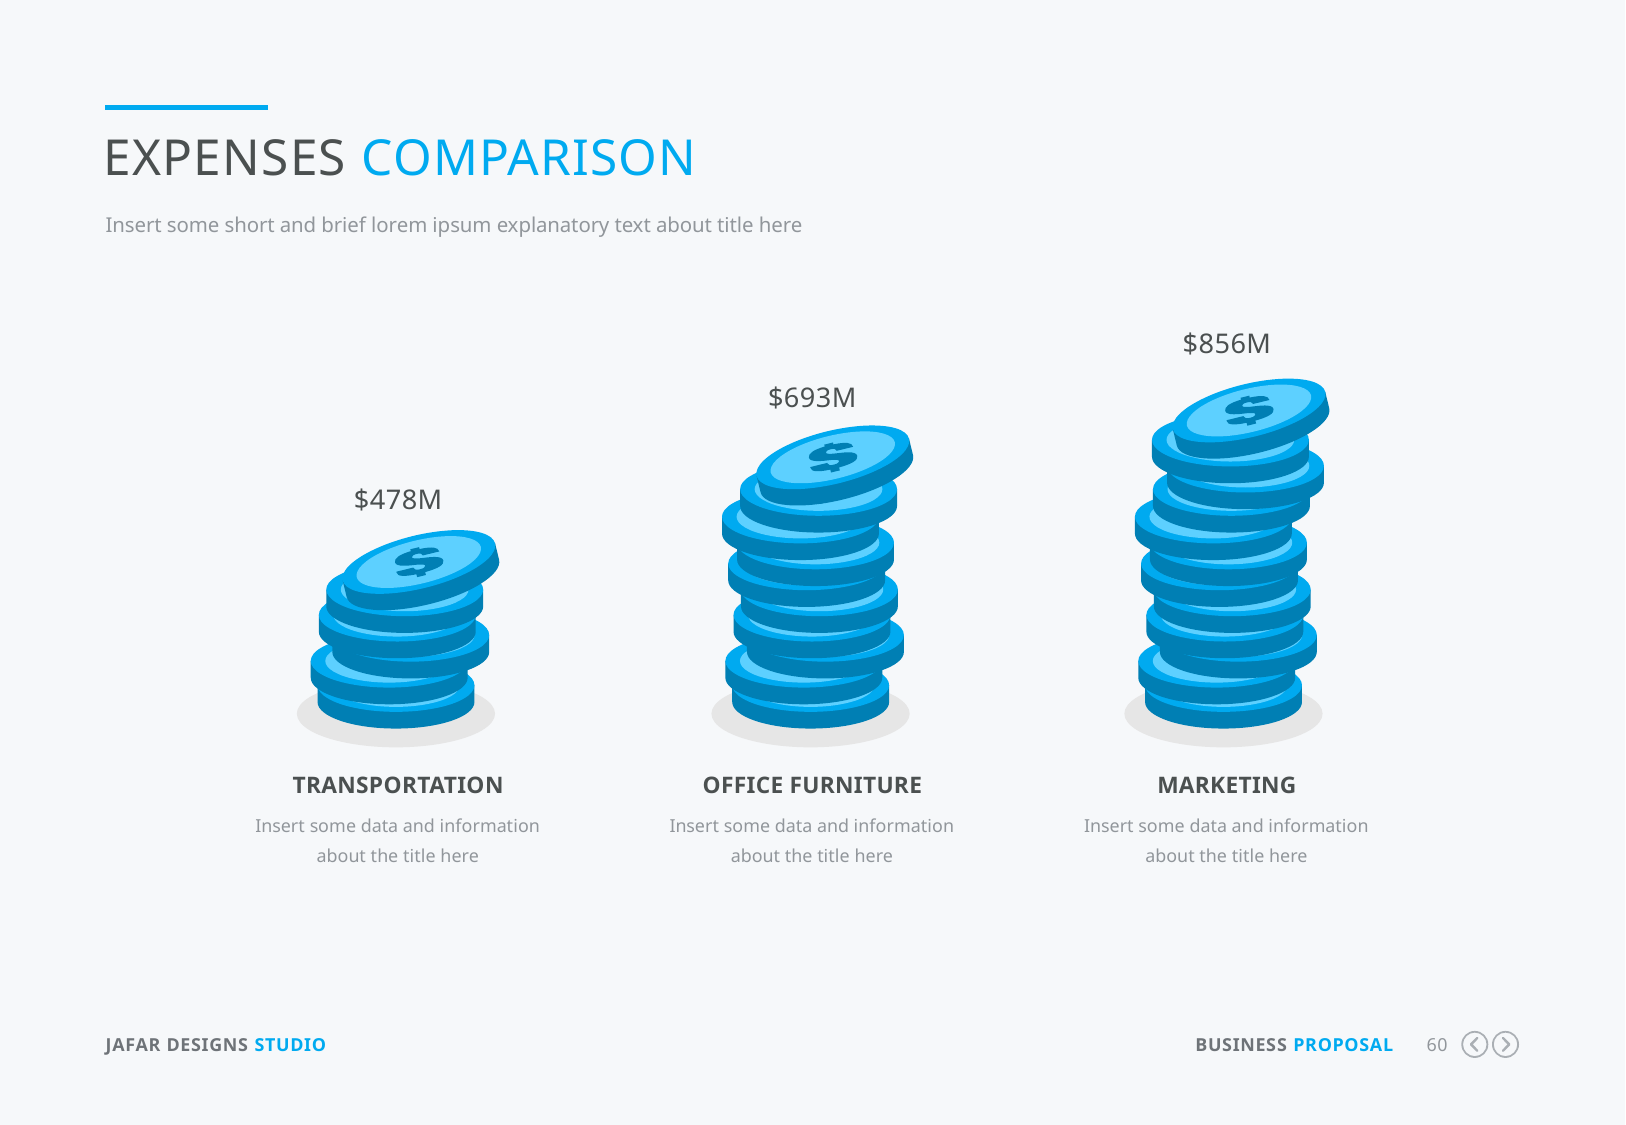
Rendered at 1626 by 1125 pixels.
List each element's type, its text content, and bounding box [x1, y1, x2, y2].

text_box $478m [270, 482, 526, 515]
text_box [1152, 484, 1310, 533]
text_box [342, 535, 500, 606]
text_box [317, 679, 475, 729]
text_box $693m [684, 380, 940, 413]
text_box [667, 770, 958, 868]
text_box $856m [1099, 326, 1355, 360]
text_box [733, 607, 891, 659]
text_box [1138, 634, 1296, 705]
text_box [318, 588, 476, 659]
text_box [711, 693, 910, 748]
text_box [725, 634, 883, 705]
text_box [332, 608, 490, 679]
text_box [740, 562, 898, 633]
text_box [737, 533, 894, 587]
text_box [1153, 562, 1311, 633]
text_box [721, 490, 879, 561]
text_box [740, 462, 898, 533]
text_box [1134, 490, 1292, 561]
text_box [1081, 770, 1372, 868]
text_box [1146, 607, 1304, 659]
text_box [1172, 383, 1330, 454]
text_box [1159, 608, 1317, 679]
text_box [732, 679, 890, 729]
list Insert some short and brief lorem ipsum explanatory text about title here [105, 209, 1519, 241]
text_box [746, 608, 904, 679]
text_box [1149, 533, 1307, 587]
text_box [1151, 413, 1309, 484]
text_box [1145, 679, 1302, 729]
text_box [728, 561, 886, 607]
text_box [326, 562, 484, 633]
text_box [1141, 561, 1298, 607]
text_box [296, 693, 496, 748]
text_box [252, 770, 544, 868]
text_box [310, 634, 468, 705]
text_box [1124, 693, 1323, 748]
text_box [756, 430, 914, 501]
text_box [1167, 454, 1324, 510]
list Expenses comparison [103, 125, 1518, 188]
